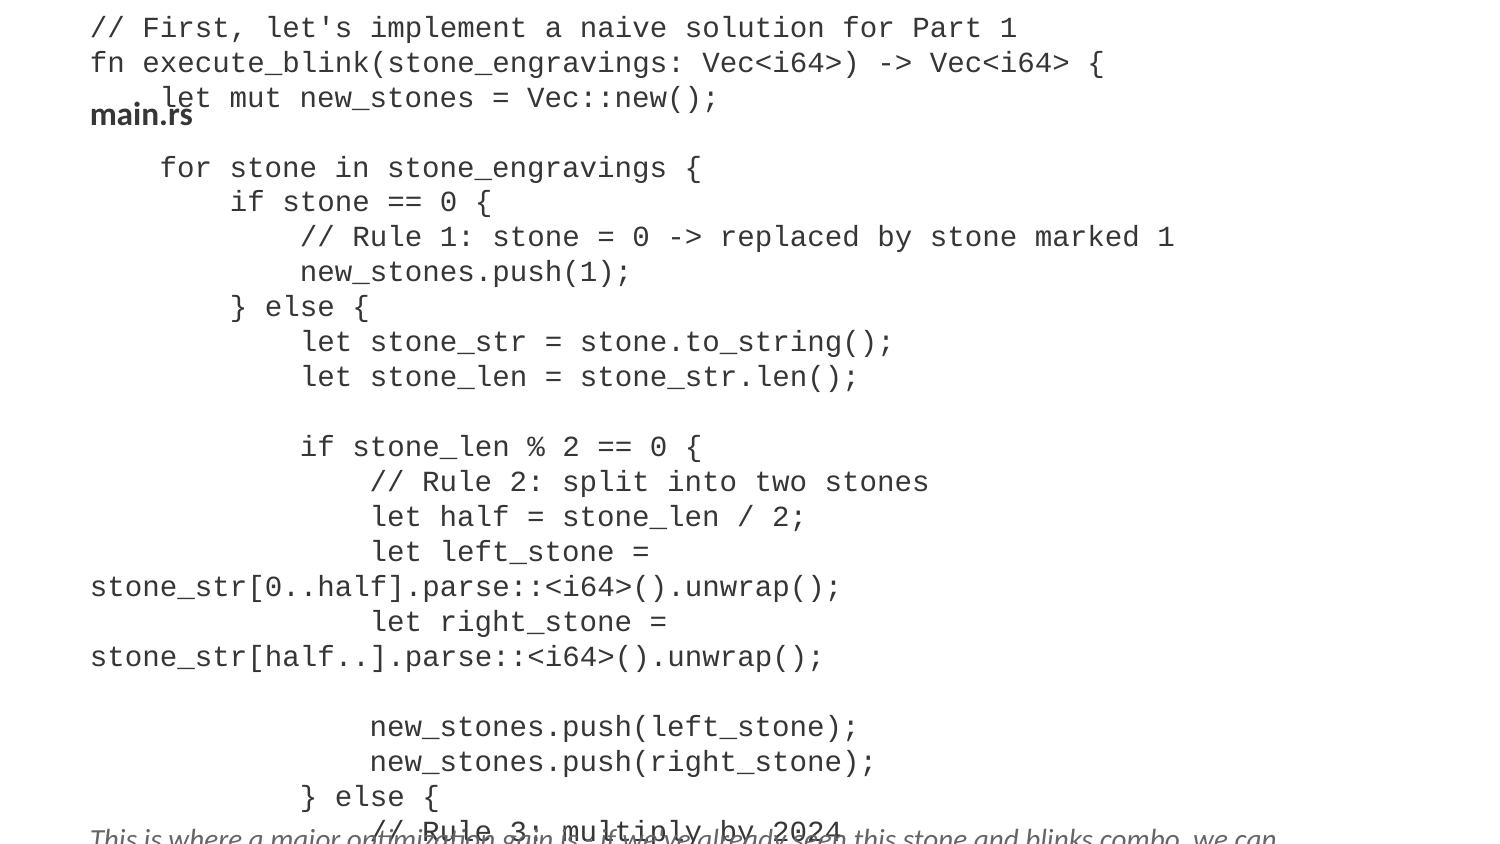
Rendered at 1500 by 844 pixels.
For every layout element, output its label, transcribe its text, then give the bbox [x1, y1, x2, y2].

text_box use std::collections::HashMap; use std::fs::File; use std::io::{self, BufRead, BufReader}; use std::path::Path; type MemoKey = (i64, usize); // (stone_value, blinks_remaining) type MemoMap = HashMap<MemoKey, usize>; fn read_lines_as_int_arrays<P>(filename: P, sep: &str) -> io::Result<Vec<Vec<i32>>> where P: AsRef<Path>, { let file = File::open(filename)?; let reader = BufReader::new(file); let lines: Vec<Result<String, io::Error>> = reader.lines().collect(); let mut int_arrays: Vec<Vec<i32>> = Vec::new(); // split each line by the passed in sep and parse each element as an integer for line in lines { let line: String = line?; let int_array: Vec<i32> = line.split(sep).map(|x| x.parse::<i32>().unwrap()).collect(); int_arrays.push(int_array); } Ok(int_arrays) } fn main() { run_part_one(); } // First, let's implement a naive solution for Part 1 fn execute_blink(stone_engravings: Vec<i64>) -> Vec<i64> { let mut new_stones = Vec::new(); for stone in stone_engravings { if stone == 0 { // Rule 1: stone = 0 -> replaced by stone marked 1 new_stones.push(1); } else { let stone_str = stone.to_string(); let stone_len = stone_str.len(); if stone_len % 2 == 0 { // Rule 2: split into two stones let half = stone_len / 2; let left_stone = stone_str[0..half].parse::<i64>().unwrap(); let right_stone = stone_str[half..].parse::<i64>().unwrap(); new_stones.push(left_stone); new_stones.push(right_stone); } else { // Rule 3: multiply by 2024 new_stones.push(stone * 2024); } } } new_stones } pub fn run_part_one() -> std::io::Result<()> { let input = read_lines_as_int_arrays("src/day_11/input.txt", "")?; let initial_stone_engravings: Vec<i64> = input[0].iter().map(|&x| x as i64).collect(); let mut stone_engravings = initial_stone_engravings.clone(); for _ in 0..25 { stone_engravings = execute_blink(stone_engravings); } println!("Count of stones after 25 blinks: {}", stone_engravings.len()); Ok(()) } fn count_stones_recursive(stone: i64, blinks: usize, memo: &mut MemoMap) -> usize { if blinks == 0 { return 1; } let key = (stone, blinks); if let Some(&count) = memo.get(&key) { return count; } let result = if stone == 0 { count_stones_recursive(1, blinks - 1, memo) } else { let digit_count = stone.to_string().len(); if digit_count % 2 == 0 { let stone_str = stone.to_string(); let half = digit_count / 2; let left = stone_str[..half].parse::<i64>().unwrap(); let right = stone_str[half..].parse::<i64>().unwrap(); [74, 179, 1425, 780]
text_box main.rs [74, 74, 1425, 150]
text_box This is where a major optimization gain is - if we've already seen this stone and blinks combo, we can immediately return the count that this number of blinks results in for this stone! [74, 794, 1425, 844]
